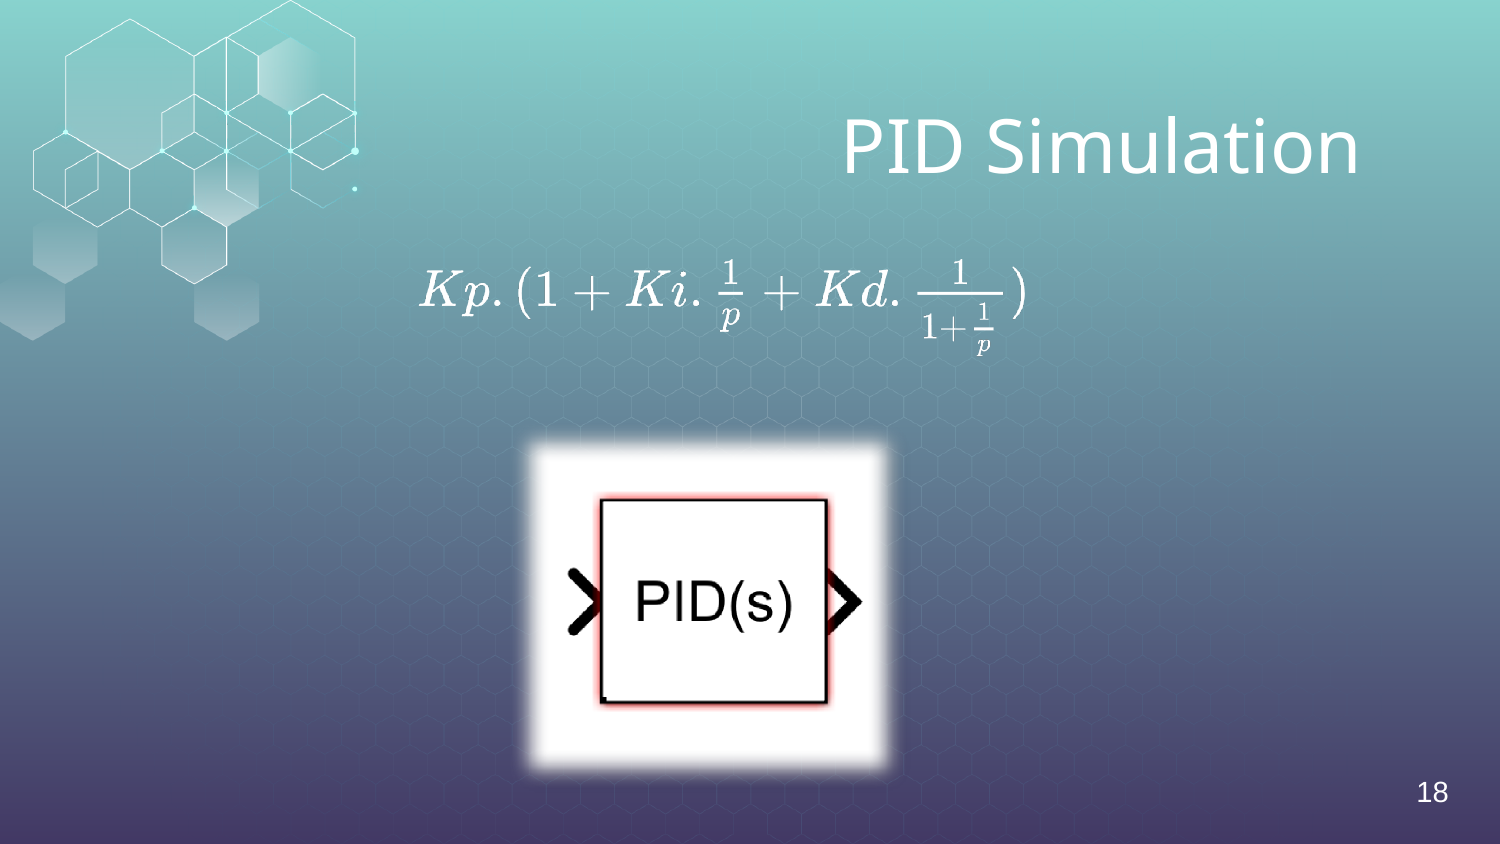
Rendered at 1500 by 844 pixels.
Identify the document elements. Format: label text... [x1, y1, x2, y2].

title PID Simulation [0, 83, 1378, 194]
picture [0, 0, 1398, 844]
text_box 18 [1381, 765, 1484, 816]
